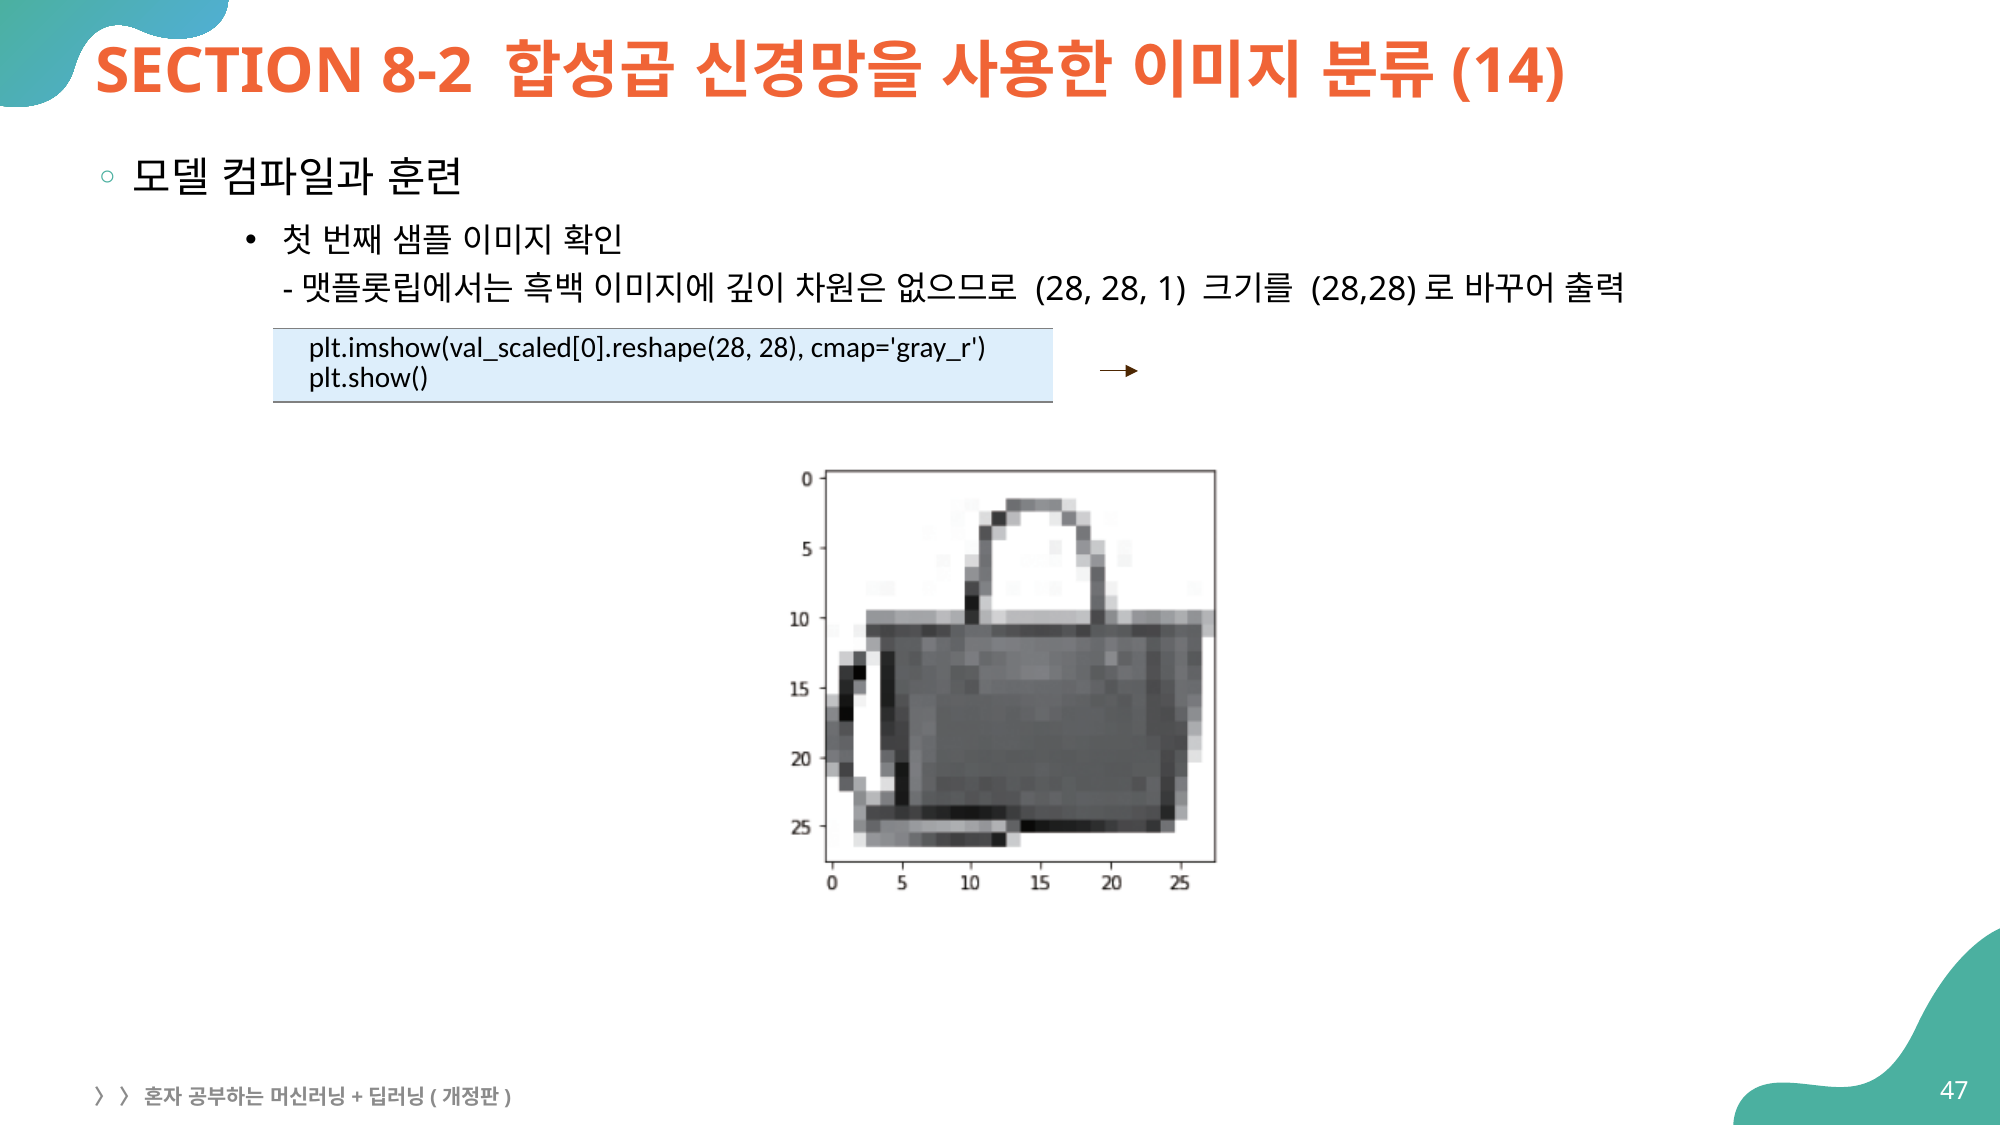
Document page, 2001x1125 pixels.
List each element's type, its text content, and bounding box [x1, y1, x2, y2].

footer 〉 〉 혼자 공부하는 머신러닝+딥러닝(개정판) [79, 1078, 755, 1114]
slide_number 47 [1917, 1061, 1984, 1122]
list 모델 컴파일과 훈련 첫 번째 샘플 이미지 확인 -맷플롯립에서는 흑백 이미지에 깊이 차원은 없으므로 (28, 28, 1) 크기를 (28,28)로 바꾸어 출력 [79, 133, 1931, 910]
table_header plt.imshow(val_scaled[0].reshape(28, 28), cmap='gray_r') plt.show() [273, 329, 1053, 401]
picture [777, 456, 1233, 910]
title SECTION 8-2 합성곱 신경망을 사용한 이미지 분류(14) [79, 17, 1931, 128]
